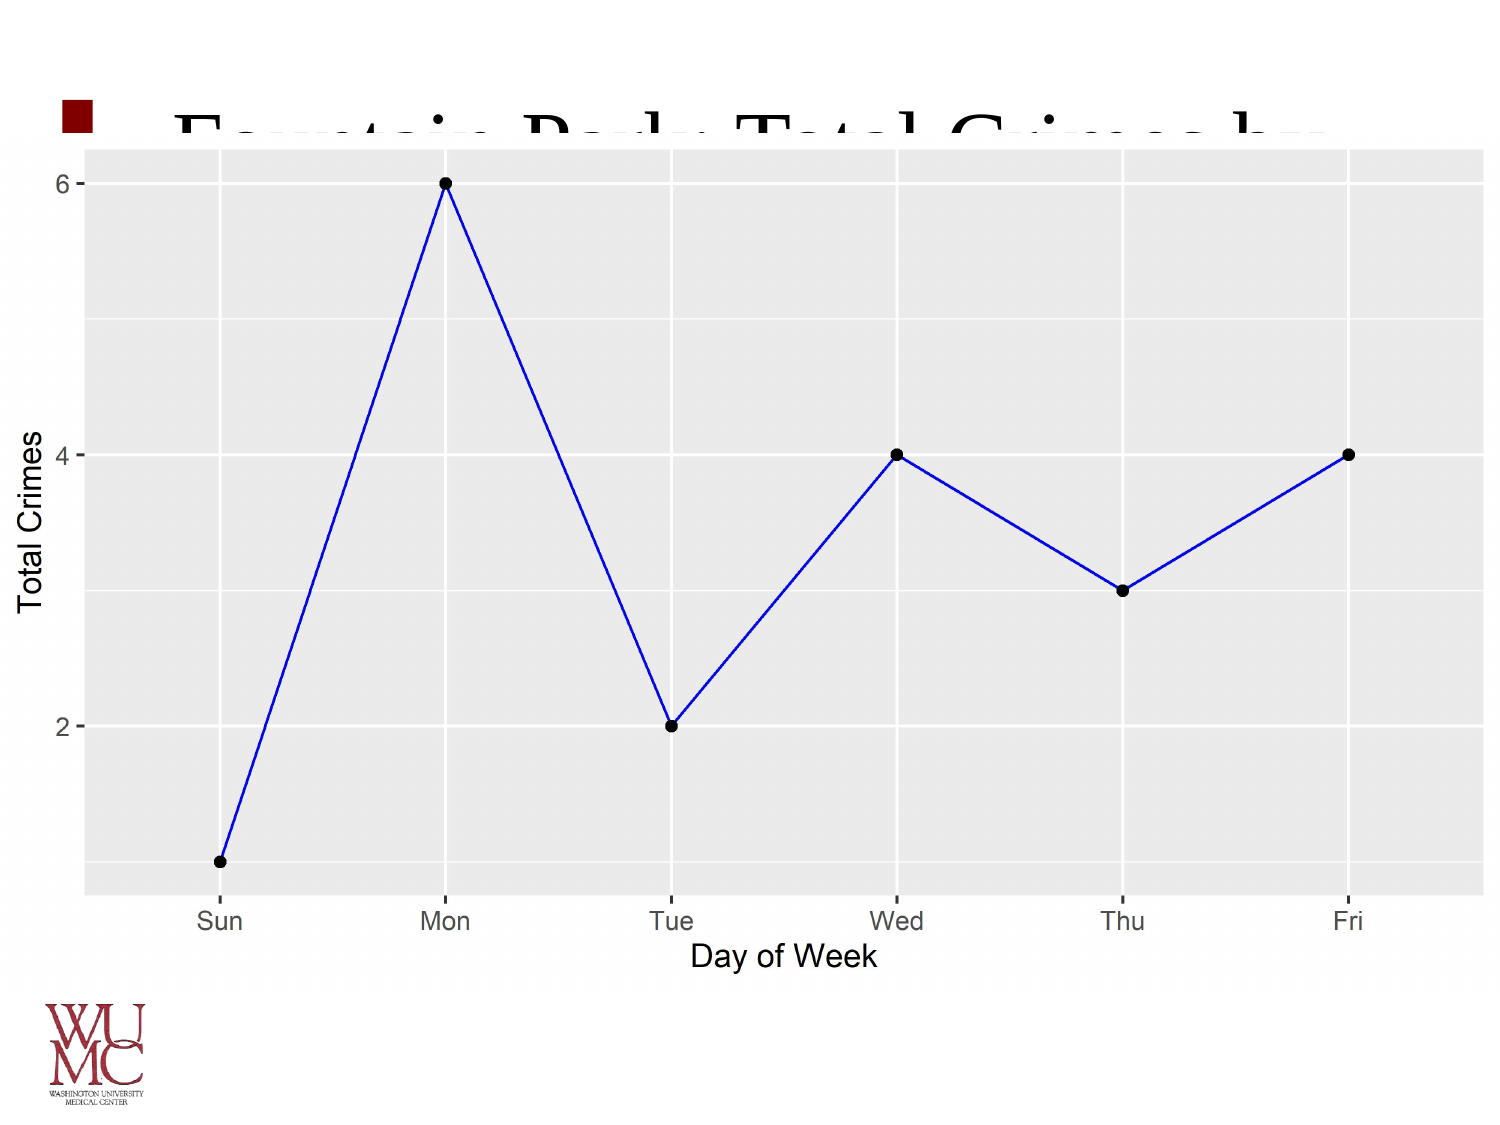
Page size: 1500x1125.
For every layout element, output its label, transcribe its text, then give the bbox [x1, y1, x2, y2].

picture [0, 133, 1500, 990]
title Fountain Park: Total Crimes by Days of the Week [112, 99, 1388, 131]
picture [41, 996, 156, 1113]
